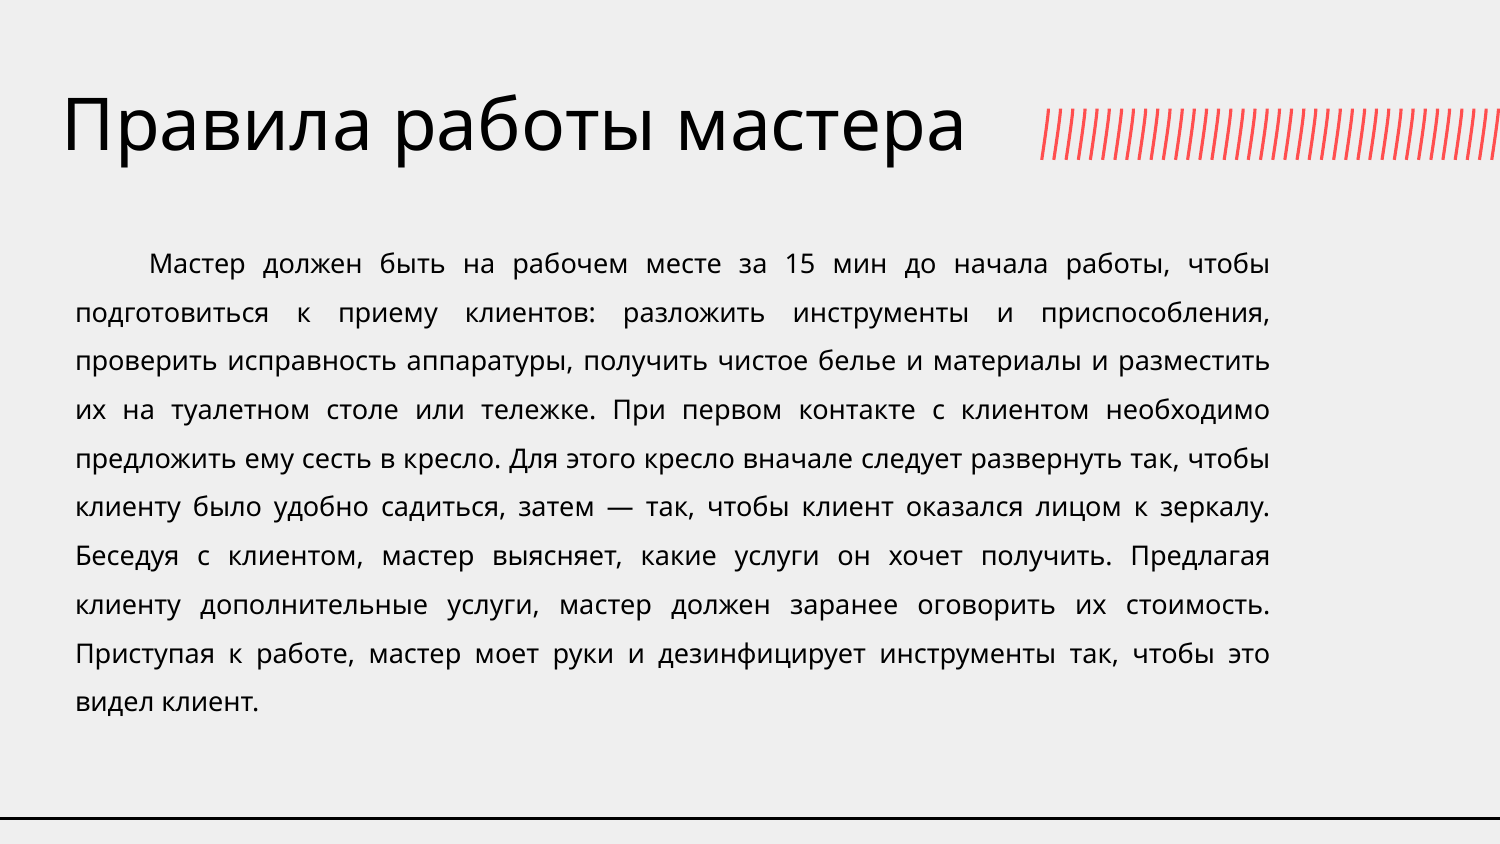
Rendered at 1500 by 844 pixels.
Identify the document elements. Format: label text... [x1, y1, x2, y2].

text_box Мастер должен быть на рабочем месте за 15 мин до начала работы, чтобы подготовиться к приему клиентов: разложить инструменты и приспособления, проверить исправность аппаратуры, получить чистое белье и материалы и разместить их на туалетном столе или тележке. При первом контакте с клиентом необходимо предложить ему сесть в кресло. Для этого кресло вначале следует развернуть так, чтобы клиенту было удобно садиться, затем — так, чтобы клиент оказался лицом к зеркалу. Беседуя с клиентом, мастер выясняет, какие услуги он хочет получить. Предлагая клиенту дополнительные услуги, мастер должен заранее оговорить их стоимость. Приступая к работе, мастер моет руки и дезинфицирует инструменты так, чтобы это видел клиент. [60, 227, 1286, 720]
title Правила работы мастера [46, 62, 1311, 157]
